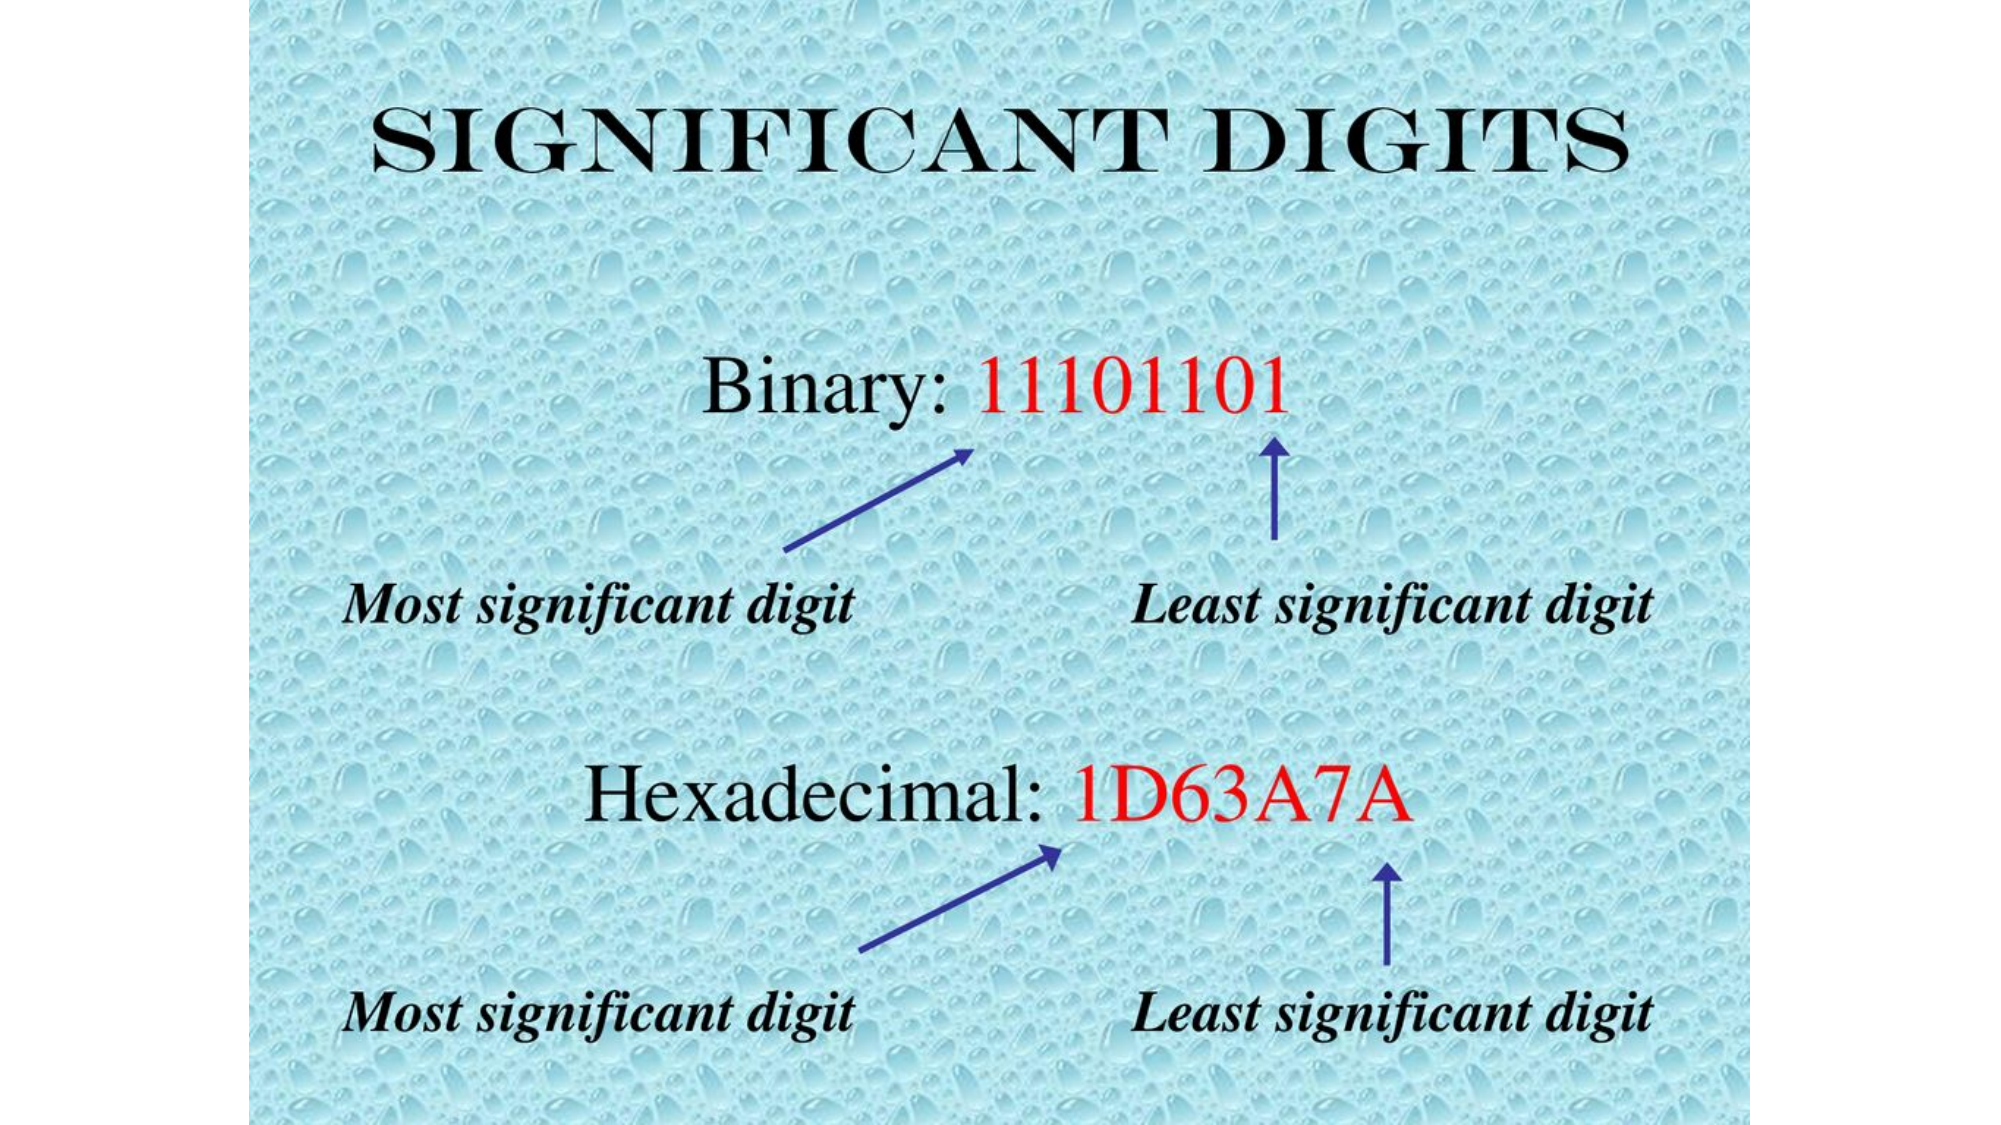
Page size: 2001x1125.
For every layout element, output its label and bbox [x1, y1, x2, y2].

picture [249, 0, 1750, 1125]
